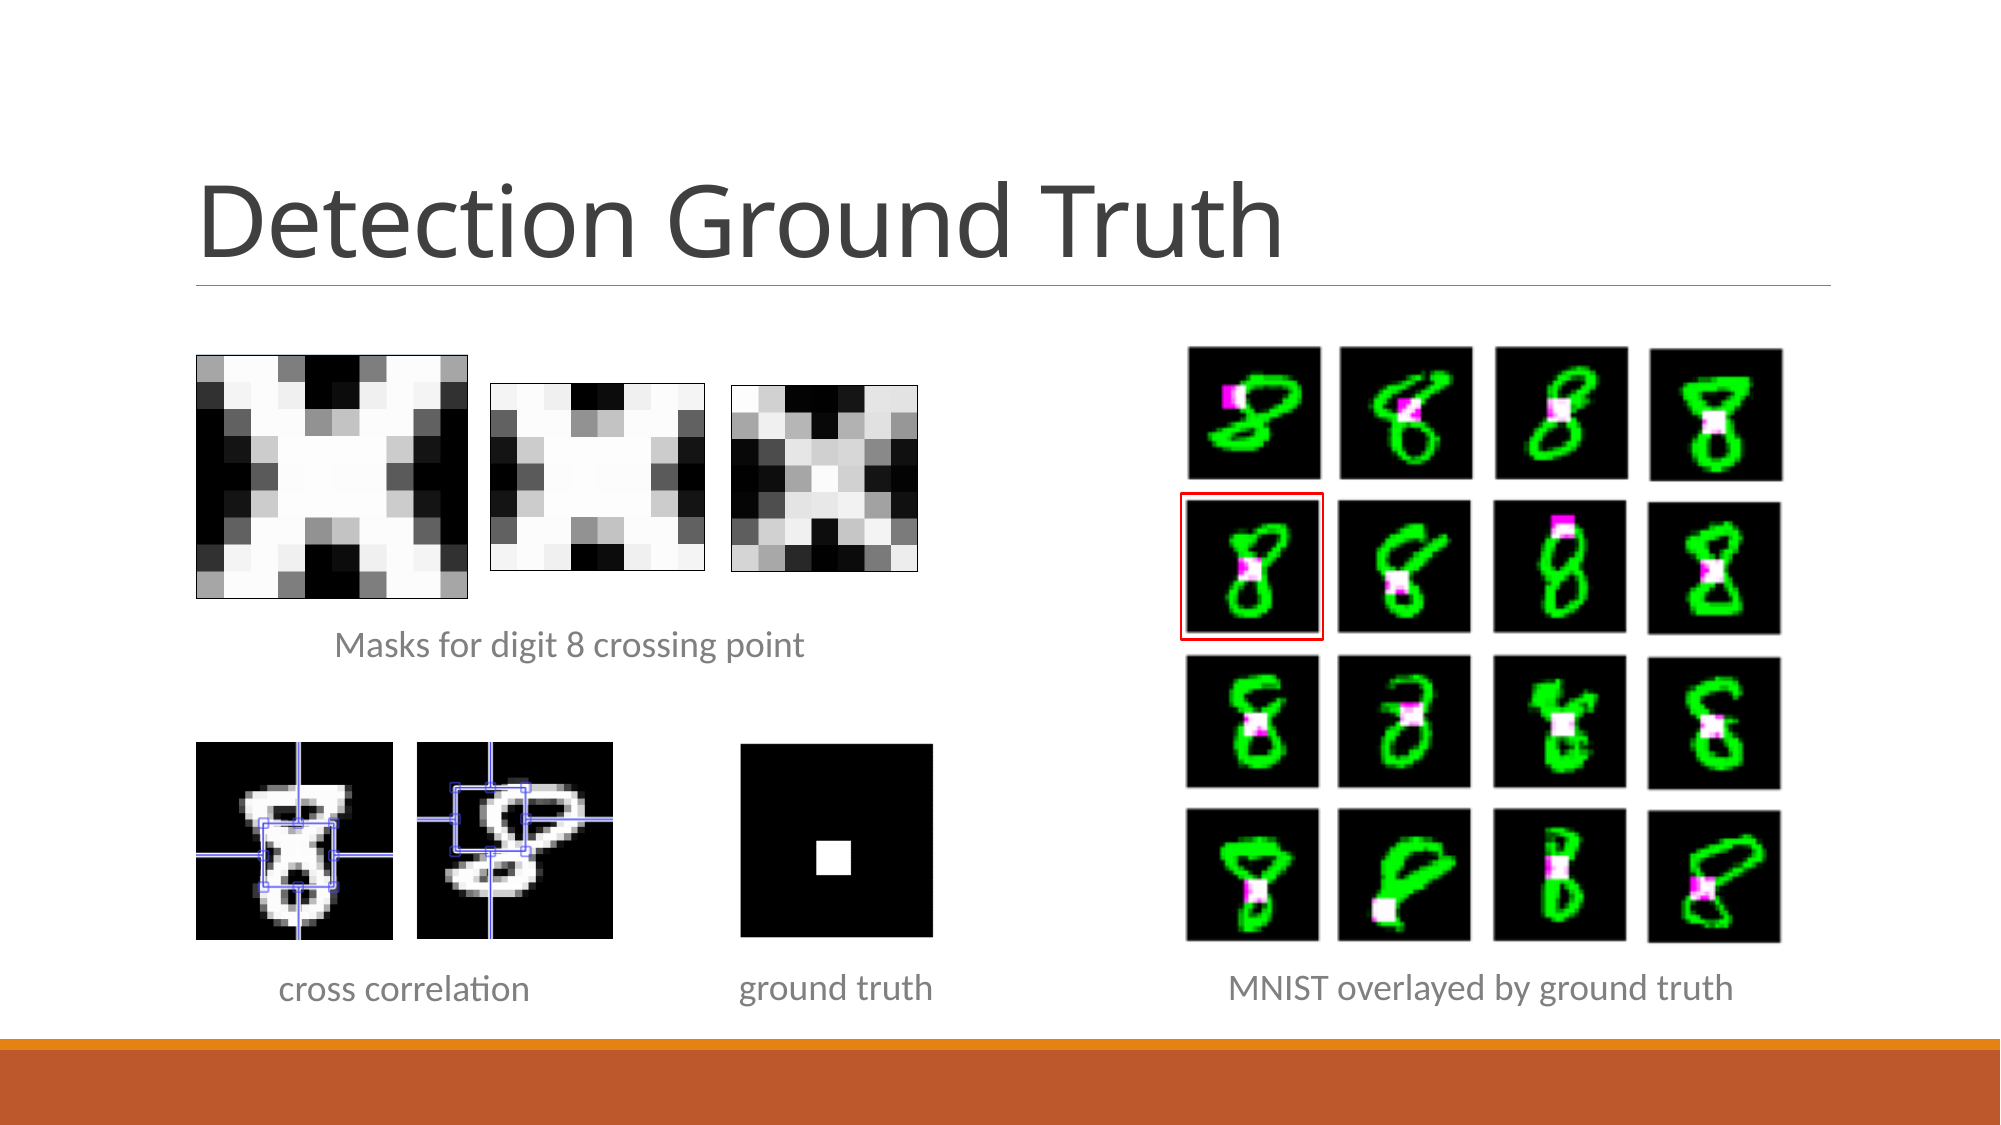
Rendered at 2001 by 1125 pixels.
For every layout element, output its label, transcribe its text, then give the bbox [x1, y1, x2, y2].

text_box ground truth [716, 955, 957, 1016]
title Detection Ground Truth [180, 47, 1830, 285]
picture [738, 742, 934, 938]
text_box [1180, 343, 1790, 952]
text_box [196, 742, 614, 940]
text_box cross correlation [196, 956, 613, 1016]
text_box Masks for digit 8 crossing point [313, 612, 826, 672]
text_box MNIST overlayed by ground truth [1167, 955, 1795, 1016]
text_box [196, 354, 919, 600]
